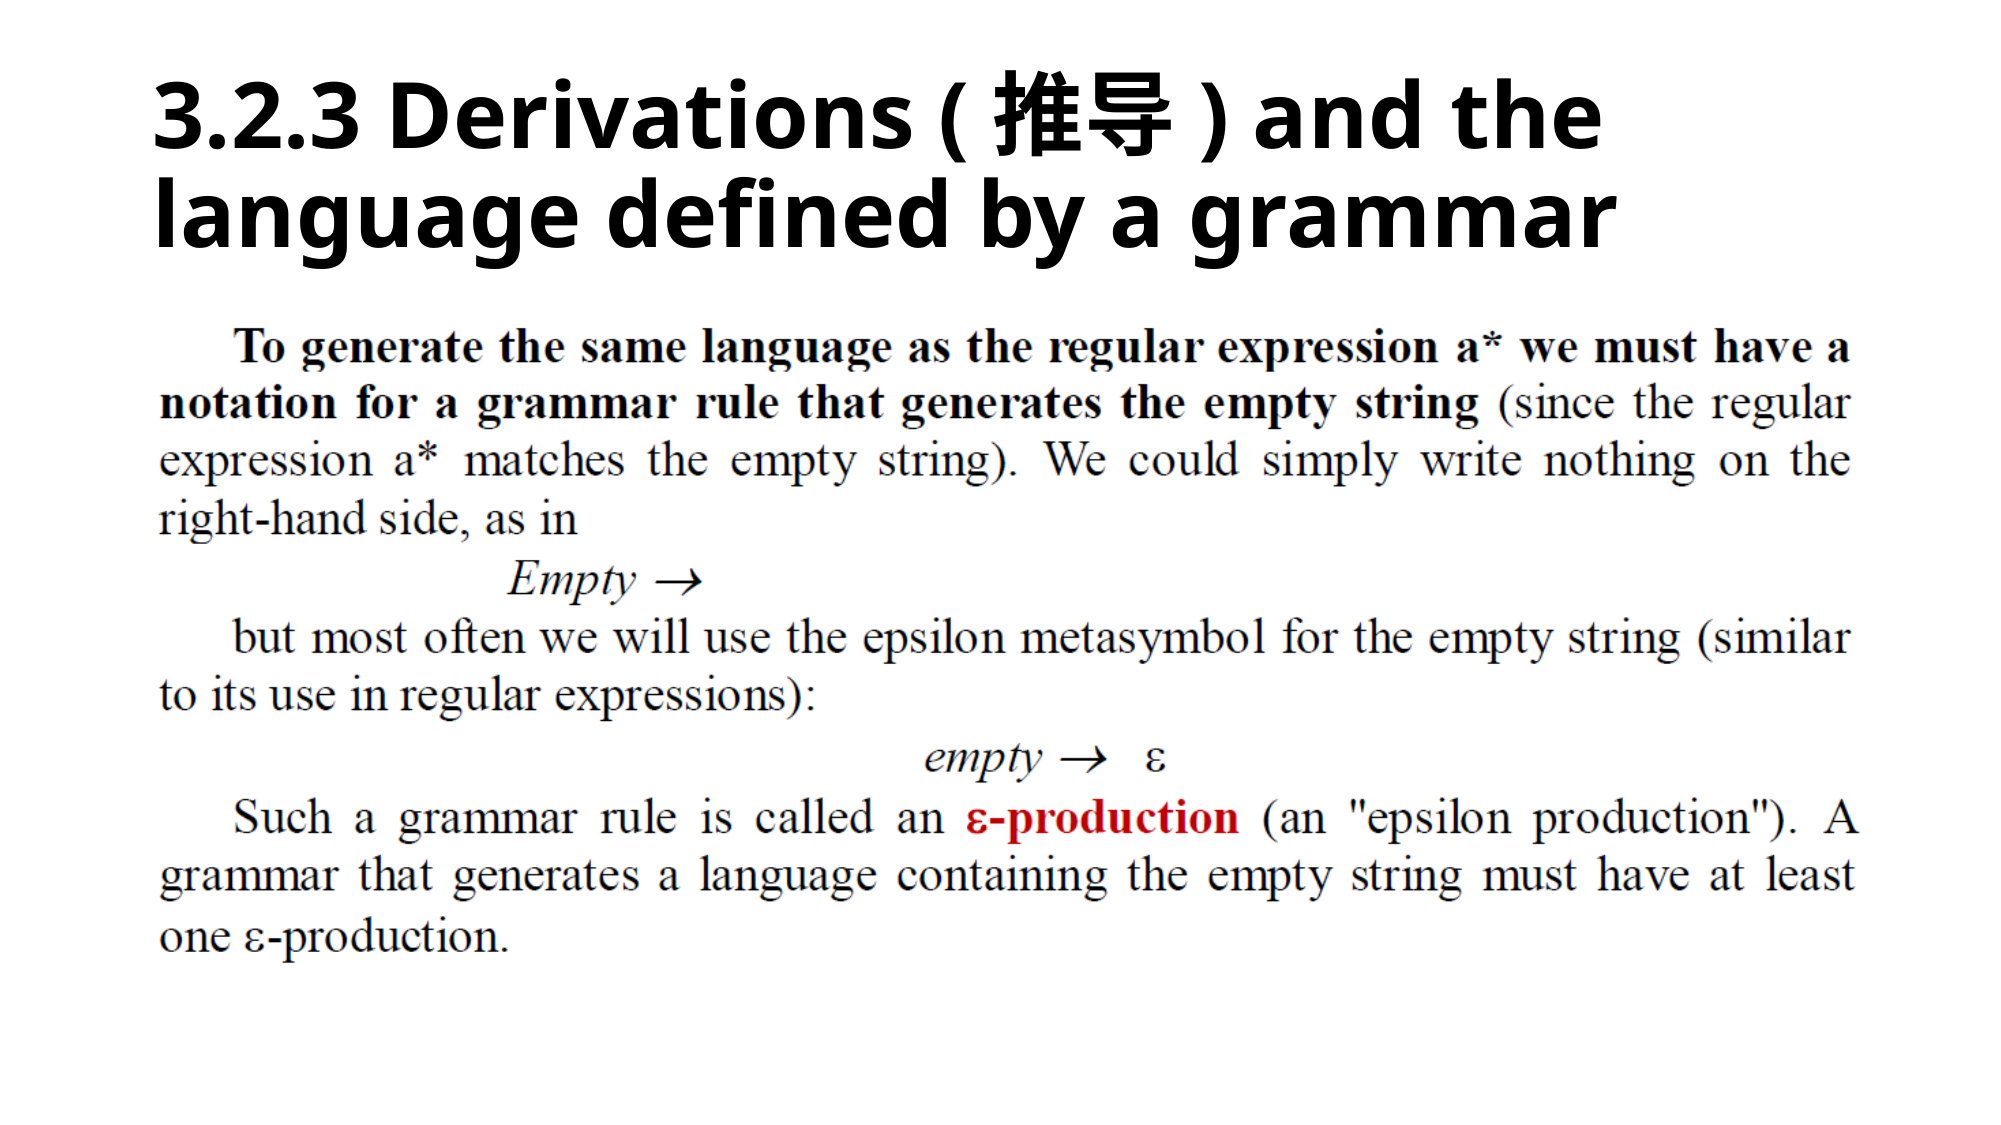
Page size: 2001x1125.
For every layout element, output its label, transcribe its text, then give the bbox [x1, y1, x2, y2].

title 3.2.3 Derivations (推导) and the language defined by a grammar [137, 59, 1863, 278]
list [137, 316, 1863, 967]
